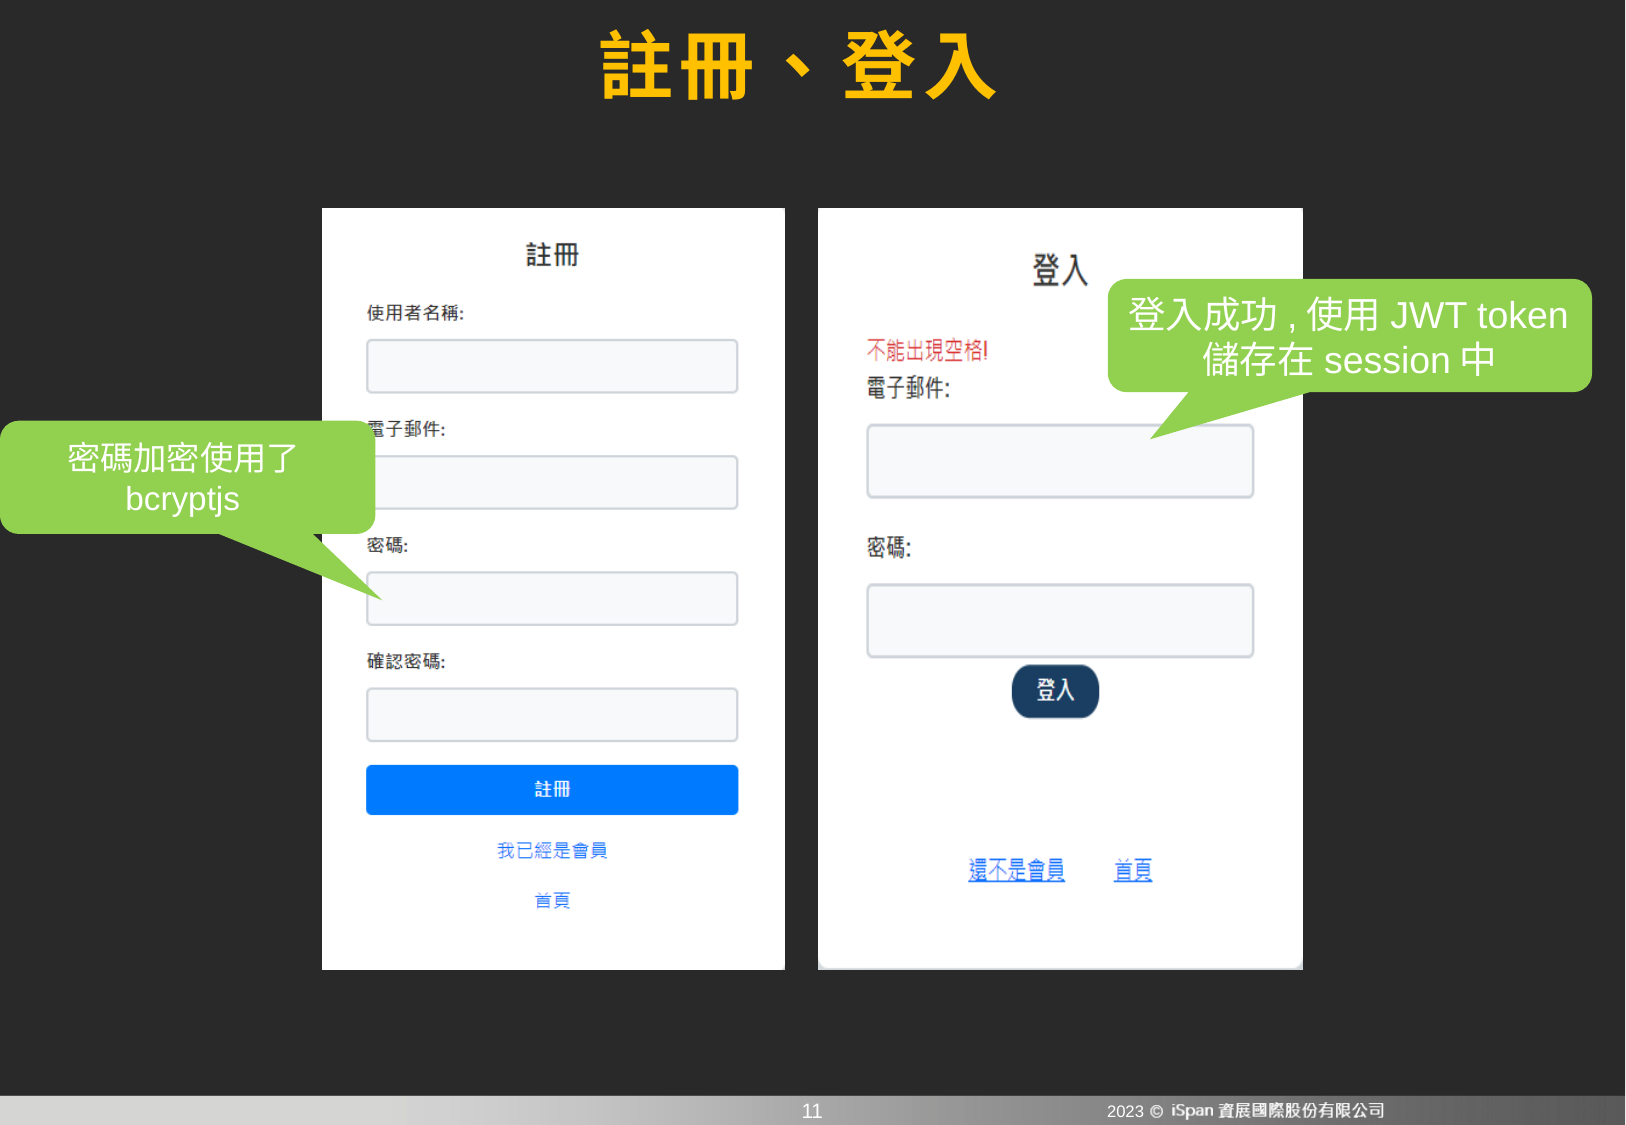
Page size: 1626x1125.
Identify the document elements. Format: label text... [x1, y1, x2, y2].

text_box 登入成功,使用JWT token儲存在session中 [1303, 278, 1593, 395]
picture [0, 0, 1626, 1125]
text_box 註冊、登入 [0, 6, 1510, 120]
slide_number 2023 [1092, 1096, 1191, 1125]
text_box 密碼加密使用了bcryptjs [0, 420, 322, 577]
